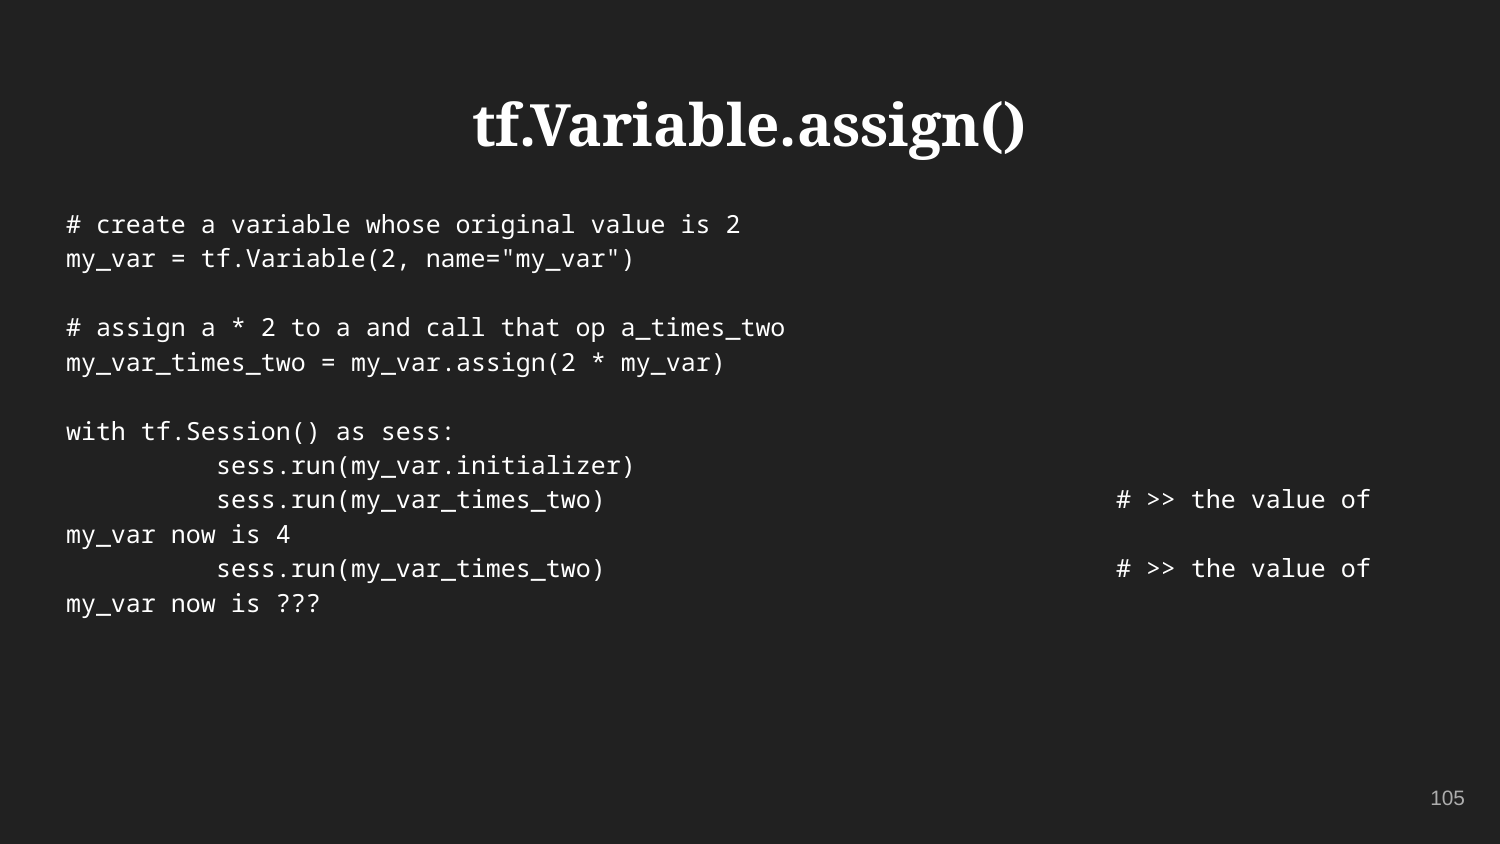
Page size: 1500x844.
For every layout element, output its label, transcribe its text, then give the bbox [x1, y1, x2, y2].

slide_number 105 [1389, 764, 1480, 830]
title tf.Variable.assign() [51, 72, 1449, 167]
list # create a variable whose original value is 2 my_var = tf.Variable(2, name="my_var") # assign a * 2 to a and call that op a_times_two my_var_times_two = my_var.assign(2 * my_var) with tf.Session() as sess: sess.run(my_var.initializer) sess.run(my_var_times_two) # >> the value of my_var now is 4 sess.run(my_var_times_two) # >> the value of my_var now is ??? [51, 189, 1449, 811]
